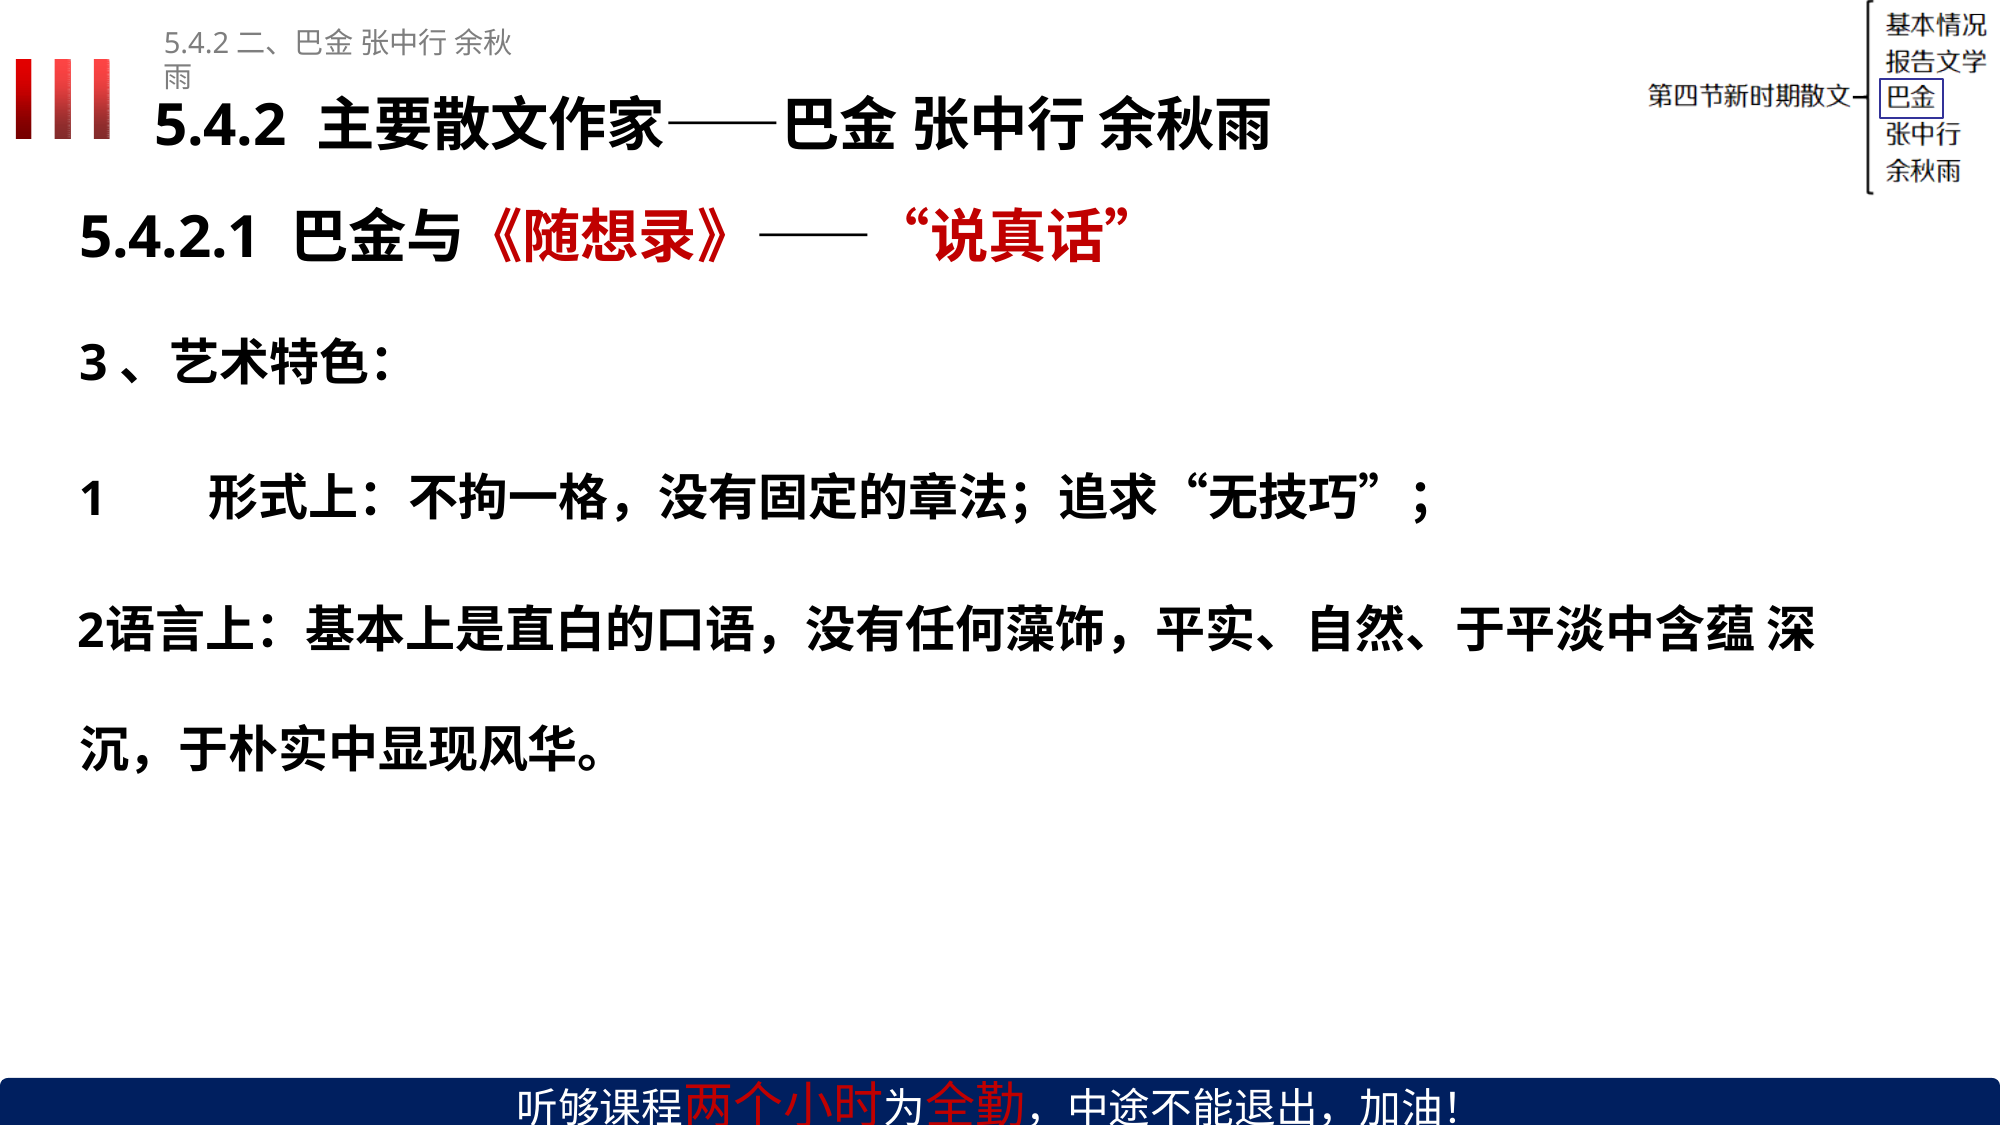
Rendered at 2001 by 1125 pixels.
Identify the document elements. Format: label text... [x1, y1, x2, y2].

text_box [0, 1077, 2000, 1125]
text_box [1646, 0, 1997, 201]
title 5.4.2 主要散文作家——巴金 张中行 余秋雨 [152, 85, 1293, 197]
text_box [54, 59, 71, 139]
picture [15, 59, 32, 139]
text_box 5.4.2.1 巴金与《随想录》——“说真话” 3、艺术特色： 形式上：不拘一格，没有固定的章法；追求“无技巧”； 语言上：基本上是直白的口语，没有任何藻饰，平实、自然、于平淡中含蕴 深沉，于朴实中显现风华。 [77, 197, 1861, 778]
text_box 5.4.2二、巴金张中行 余秋雨 [161, 21, 534, 94]
footer 听够课程两个小时为全勤，中途不能退出，加油！ [514, 1079, 1486, 1125]
text_box [93, 59, 110, 139]
